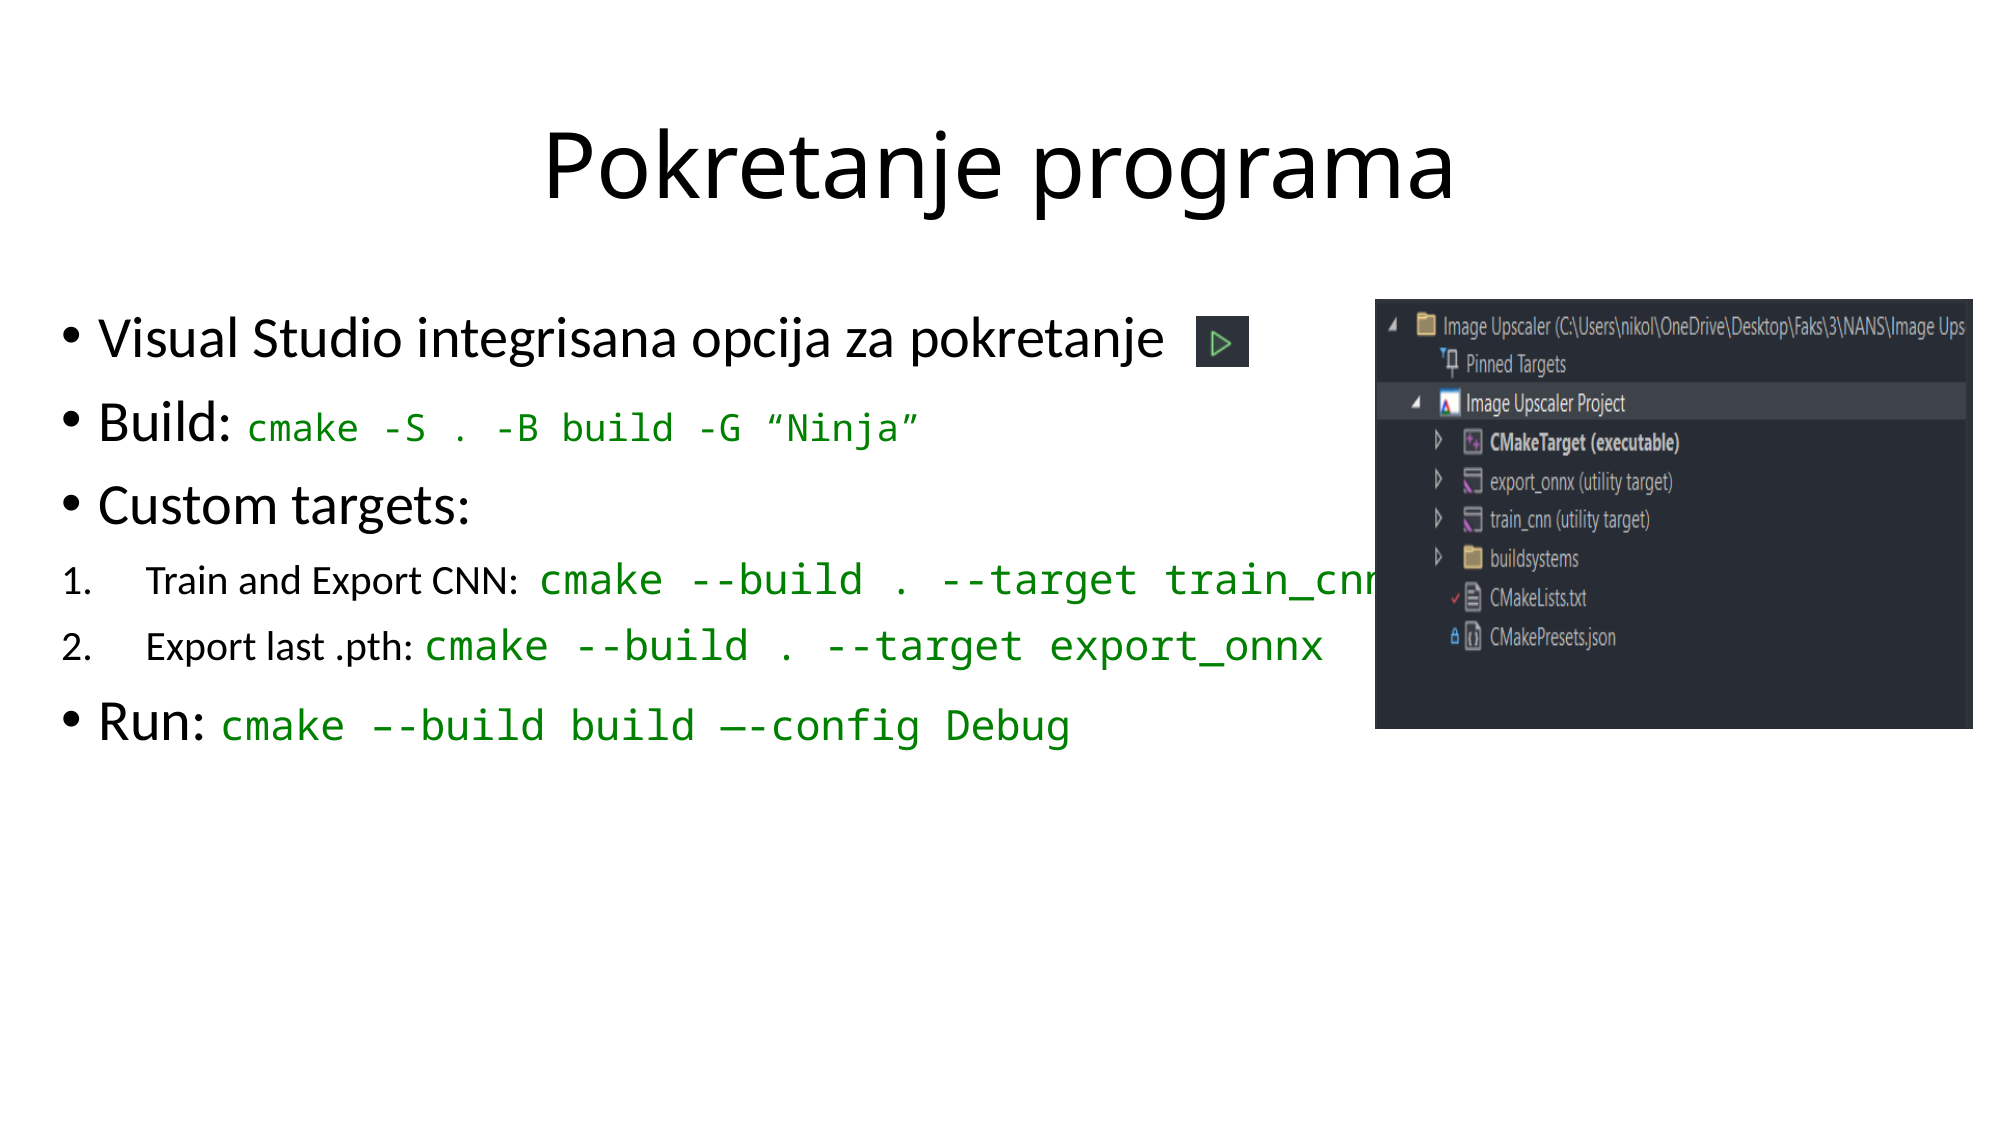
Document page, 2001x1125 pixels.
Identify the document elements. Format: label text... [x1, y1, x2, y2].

picture [1196, 316, 1249, 367]
title Pokretanje programa [137, 59, 1863, 278]
list Visual Studio integrisana opcija za pokretanje Build: cmake -S . -B build -G “Ninja” Custom targets: Train and Export CNN: cmake --build . --target train_cnn Export last .pth: cmake --build . --target export_onnx Run: cmake –-build build —-config Debug [46, 299, 1772, 1014]
picture [1375, 299, 1973, 729]
